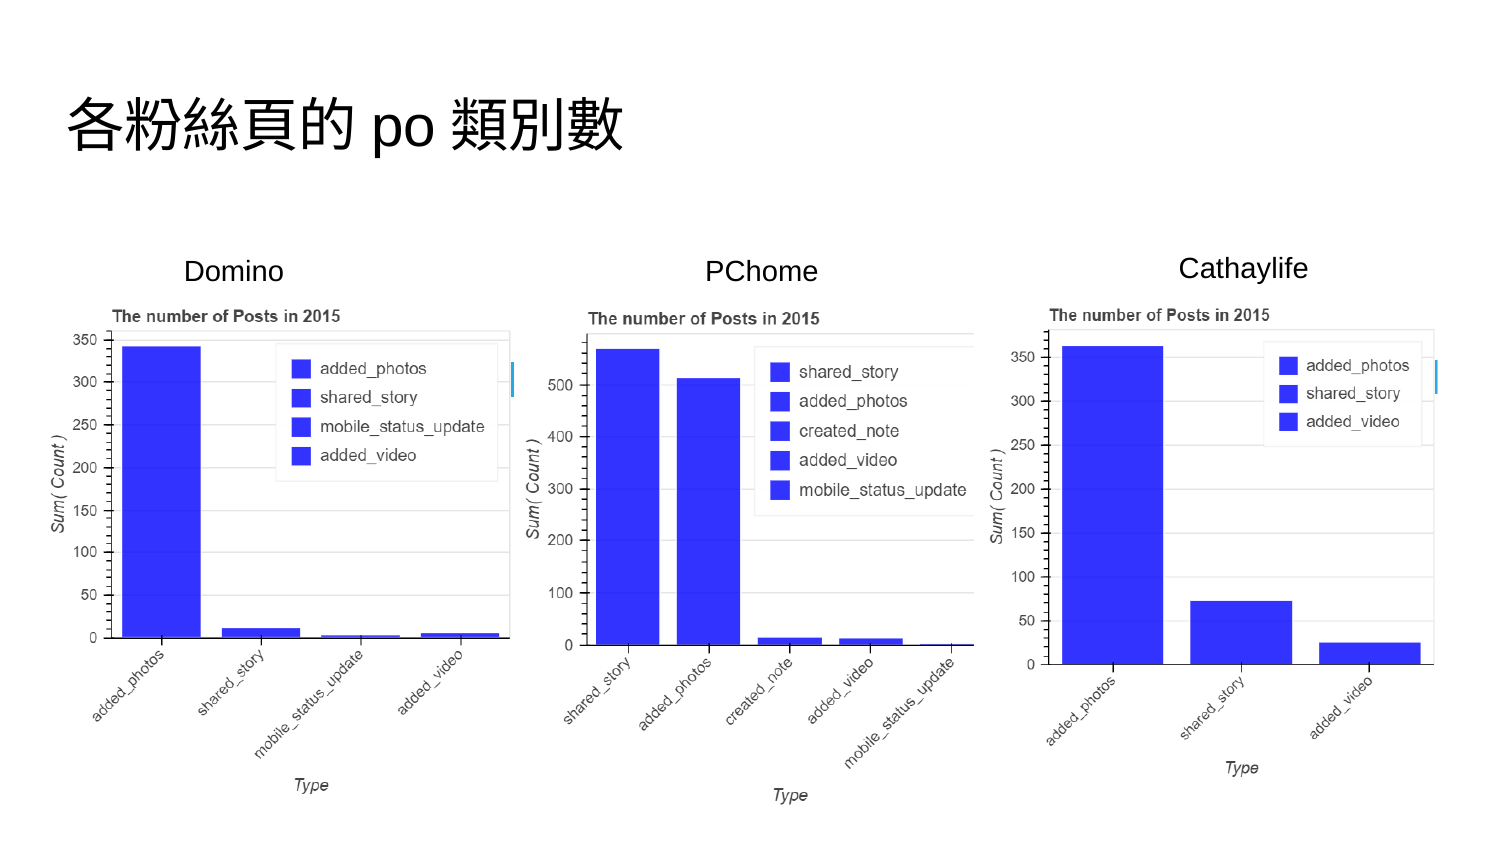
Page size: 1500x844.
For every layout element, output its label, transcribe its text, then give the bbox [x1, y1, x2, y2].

picture [36, 295, 1439, 819]
text_box Cathaylife [1163, 242, 1324, 292]
title 各粉絲頁的po類別數 [51, 72, 1449, 167]
text_box PChome [690, 245, 834, 294]
text_box Domino [168, 245, 300, 294]
